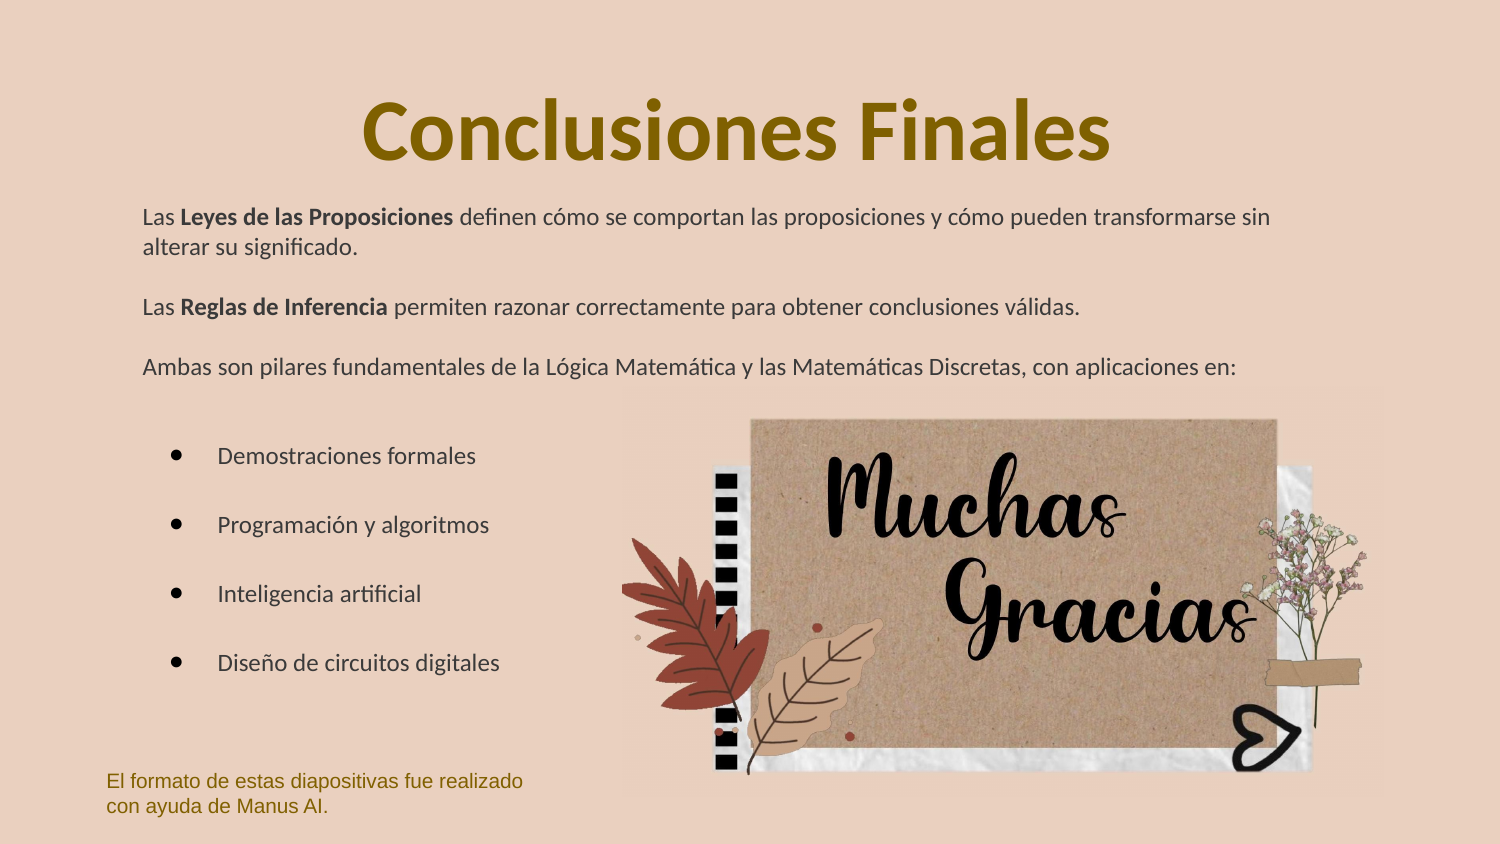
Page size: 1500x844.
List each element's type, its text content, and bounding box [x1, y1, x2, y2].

picture [621, 386, 1384, 798]
text_box El formato de estas diapositivas fue realizado con ayuda de Manus AI. [91, 760, 563, 826]
text_box Las Leyes de las Proposiciones definen cómo se comportan las proposiciones y cómo pueden transformarse sin alterar su significado. Las Reglas de Inferencia permiten razonar correctamente para obtener conclusiones válidas. Ambas son pilares fundamentales de la Lógica Matemática y las Matemáticas Discretas, con aplicaciones en: Demostraciones formales Programación y algoritmos Inteligencia artificial Diseño de circuitos digitales [127, 185, 1332, 691]
text_box Conclusiones Finales [347, 48, 1209, 185]
